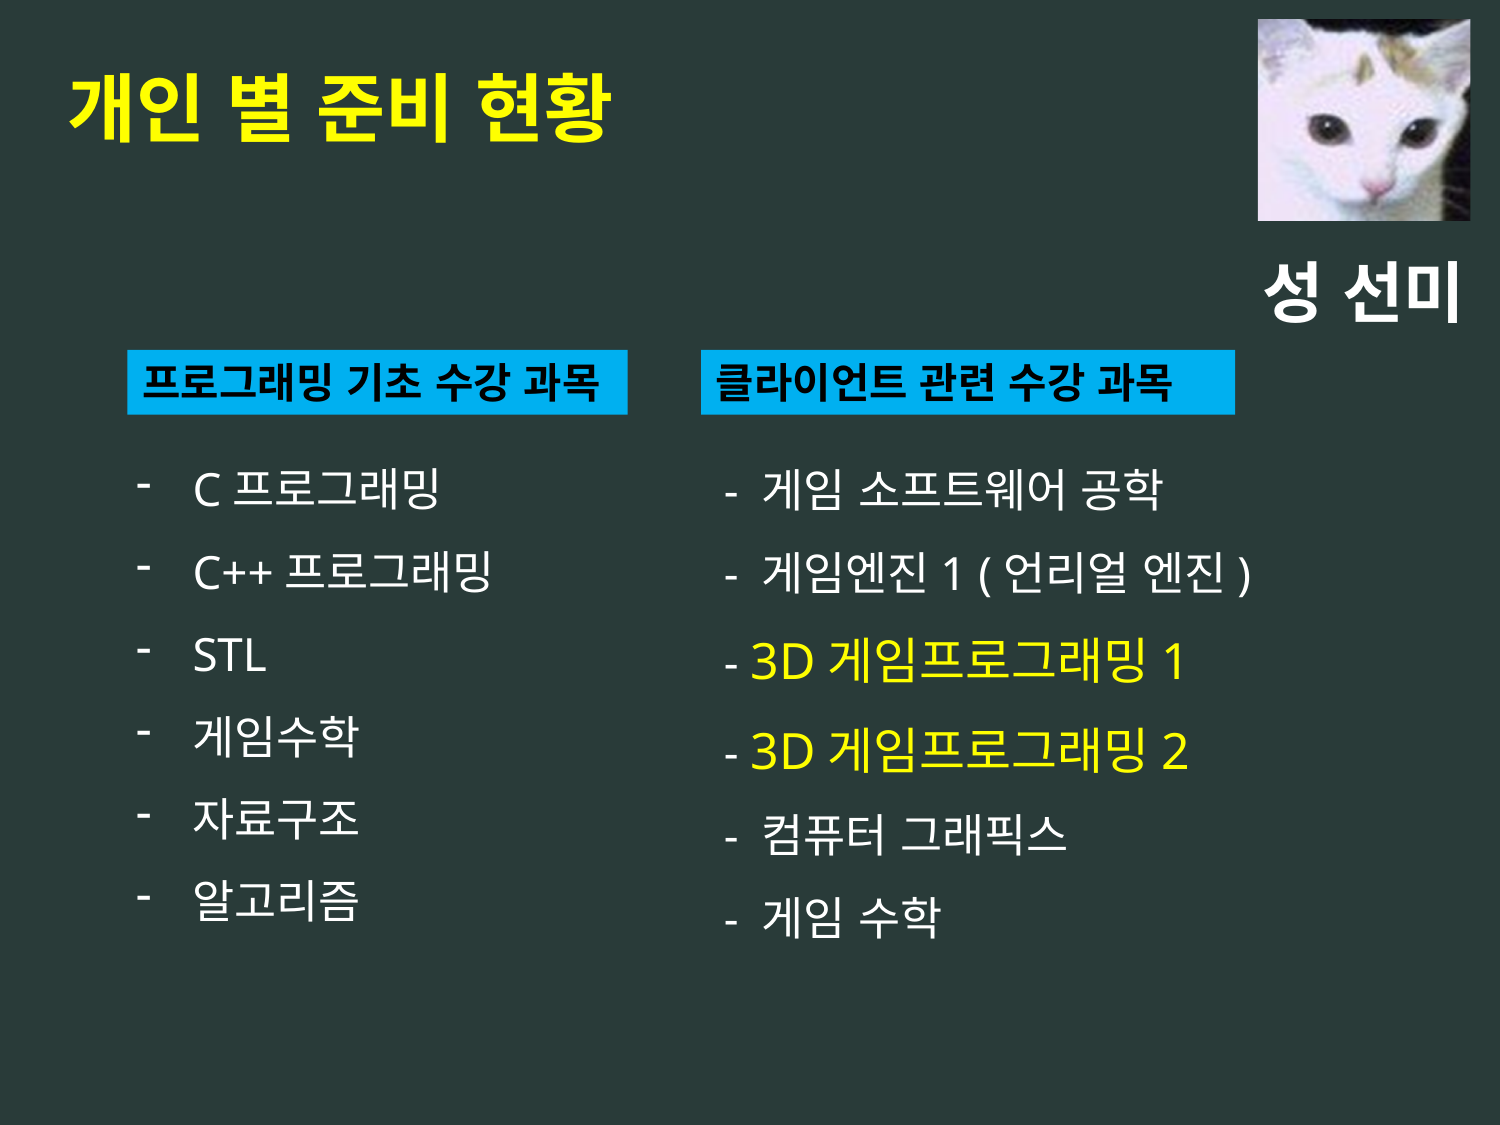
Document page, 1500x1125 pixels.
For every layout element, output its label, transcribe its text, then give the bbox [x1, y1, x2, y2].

text_box 프로그래밍 기초 수강 과목 [127, 349, 628, 415]
text_box 클라이언트 관련 수강 과목 [701, 349, 1236, 415]
text_box 개인 별 준비 현황 [53, 54, 845, 160]
text_box C프로그래밍 C++프로그래밍 STL 게임수학 자료구조 알고리즘 [121, 426, 510, 936]
text_box 성 선미 [1247, 243, 1481, 339]
picture [1257, 18, 1471, 221]
text_box - 게임 소프트웨어 공학 - 게임엔진1 (언리얼 엔진) - 3D게임프로그래밍1 - 3D게임프로그래밍2 - 컴퓨터 그래픽스 - 게임 수학 [709, 427, 1278, 952]
